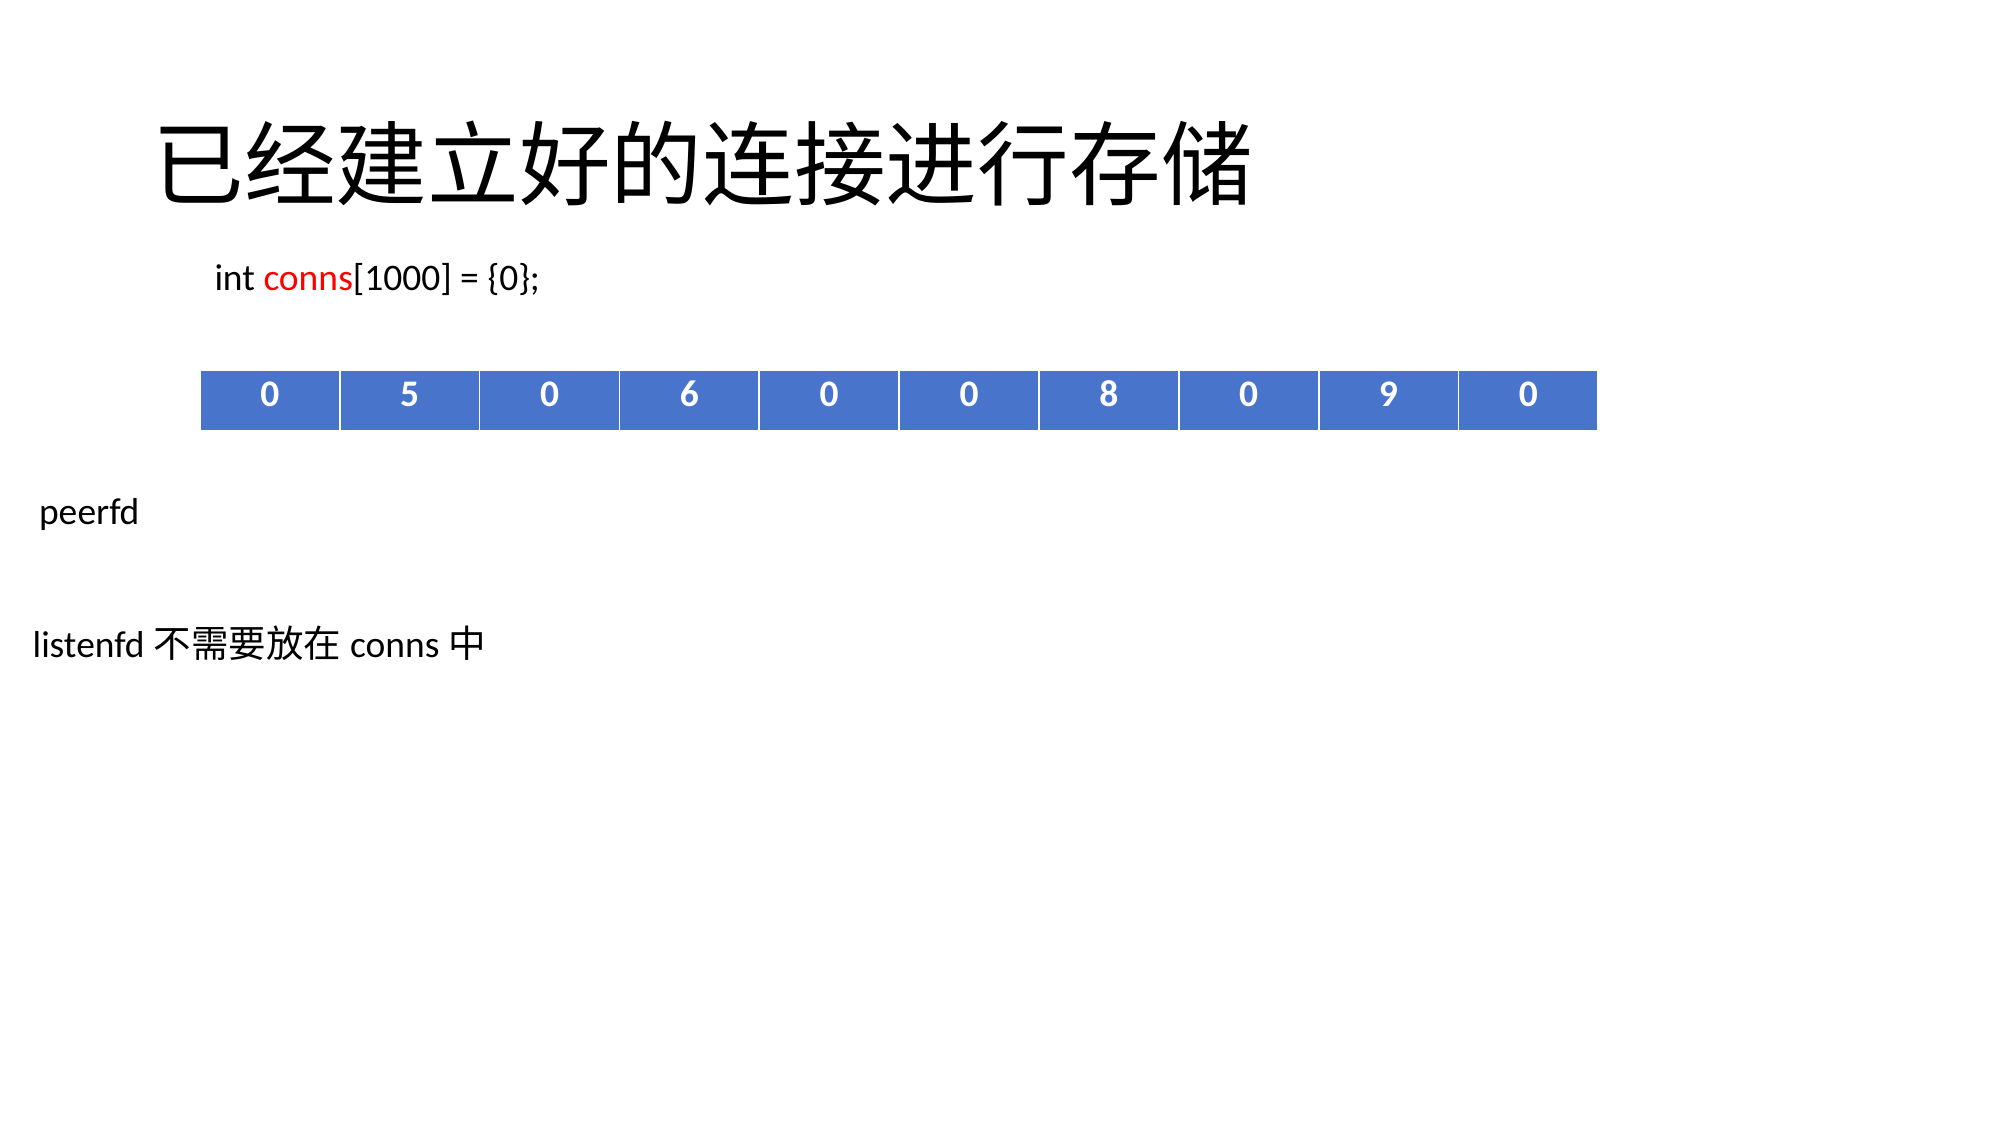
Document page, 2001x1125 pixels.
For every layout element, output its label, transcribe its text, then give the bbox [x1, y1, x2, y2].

text_box peerfd [24, 479, 564, 540]
table_header 0 [201, 371, 339, 430]
table_header 5 [341, 371, 479, 430]
table_header 8 [1040, 371, 1178, 430]
table_header 0 [900, 371, 1038, 430]
table_header 0 [1459, 371, 1597, 430]
title 已经建立好的连接进行存储 [137, 59, 1863, 278]
table_header 0 [1180, 371, 1318, 430]
text_box int conns[1000] = {0}; [199, 245, 736, 305]
table_header 0 [480, 371, 619, 430]
table_header 6 [620, 371, 758, 430]
text_box listenfd不需要放在conns中 [17, 612, 582, 673]
table_header 9 [1320, 371, 1458, 430]
table_header 0 [760, 371, 898, 430]
